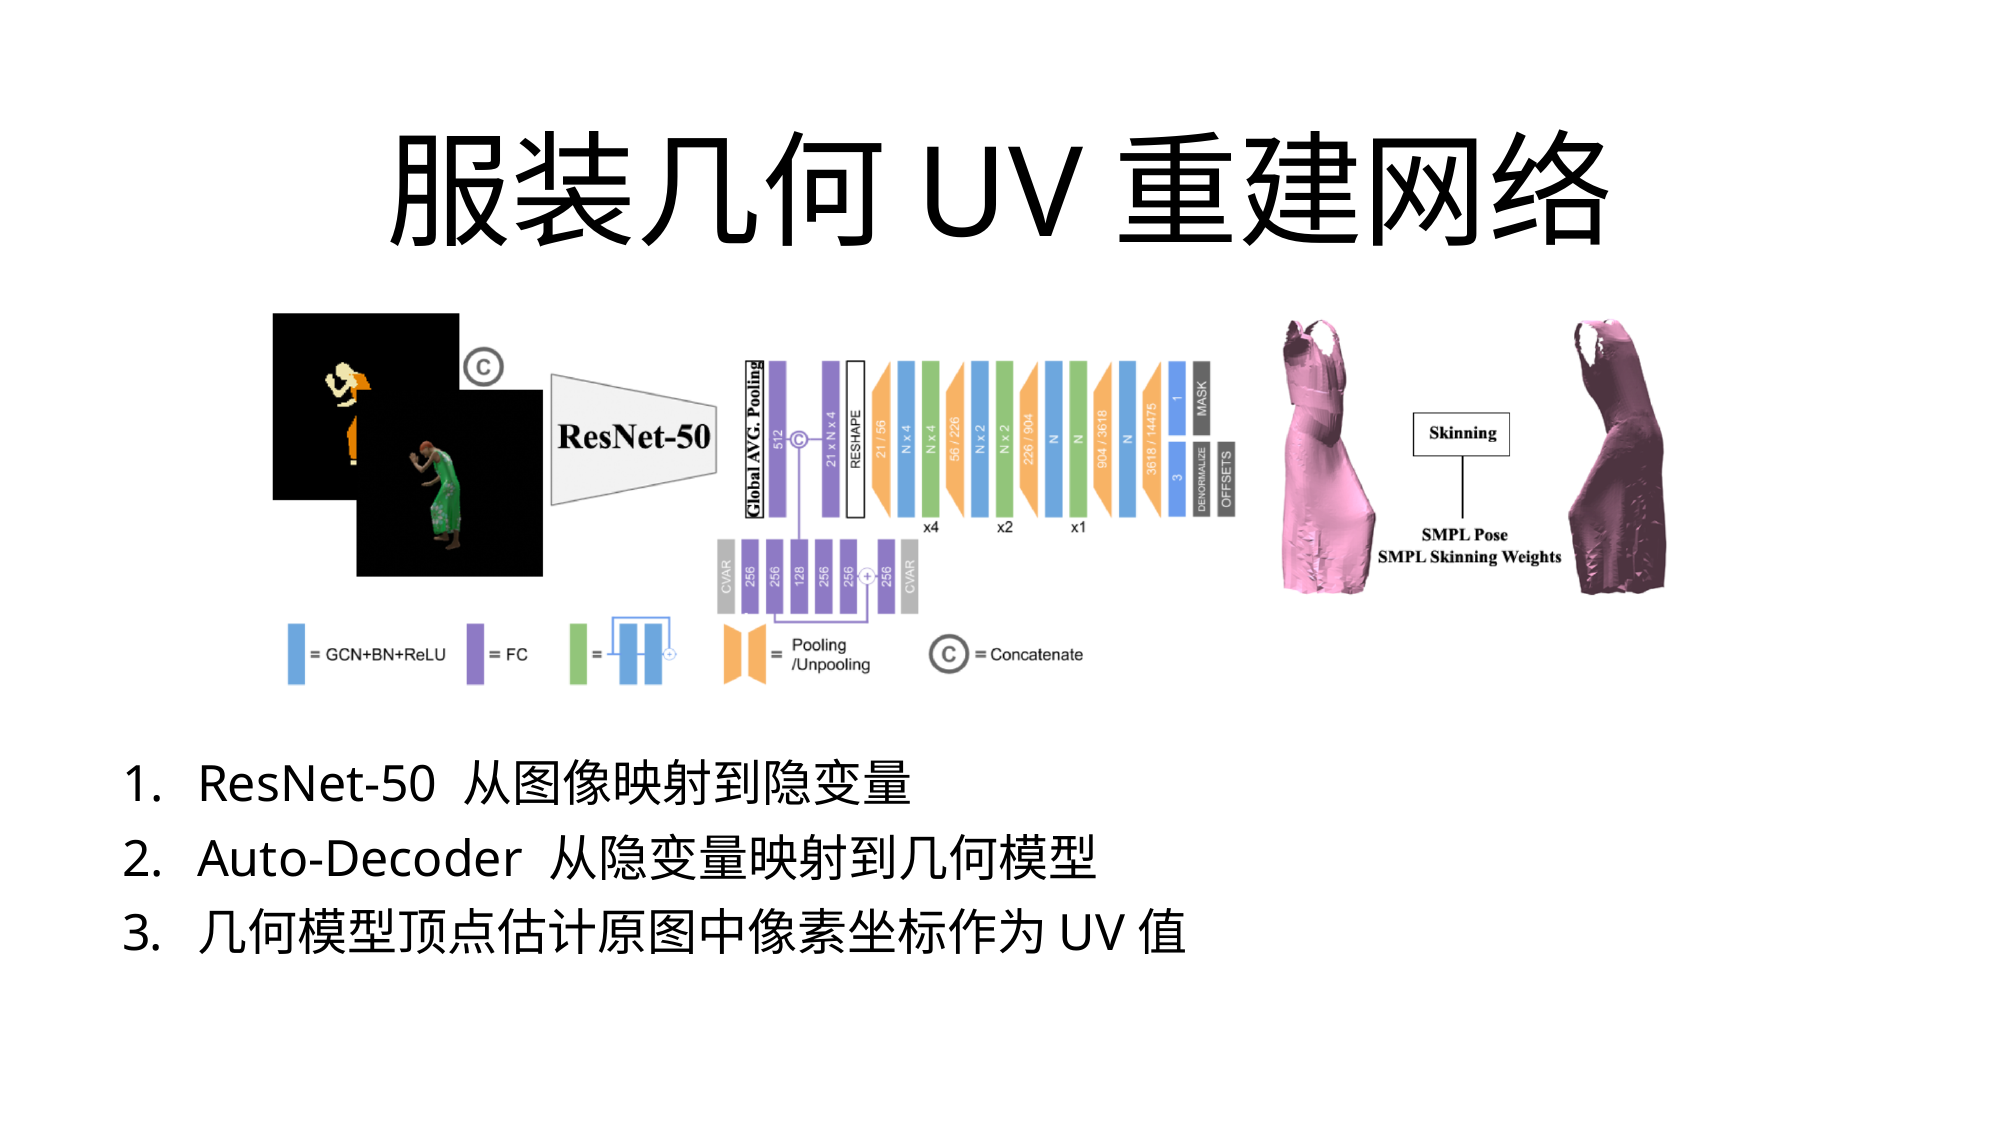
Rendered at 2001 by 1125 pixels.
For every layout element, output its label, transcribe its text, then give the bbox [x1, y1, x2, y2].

picture [240, 279, 1698, 714]
subtitle ResNet-50 从图像映射到隐变量 Auto-Decoder 从隐变量映射到几何模型 几何模型顶点估计原图中像素坐标作为UV值 [114, 750, 1616, 1023]
title 服装几何UV重建网络 [249, 0, 1751, 393]
